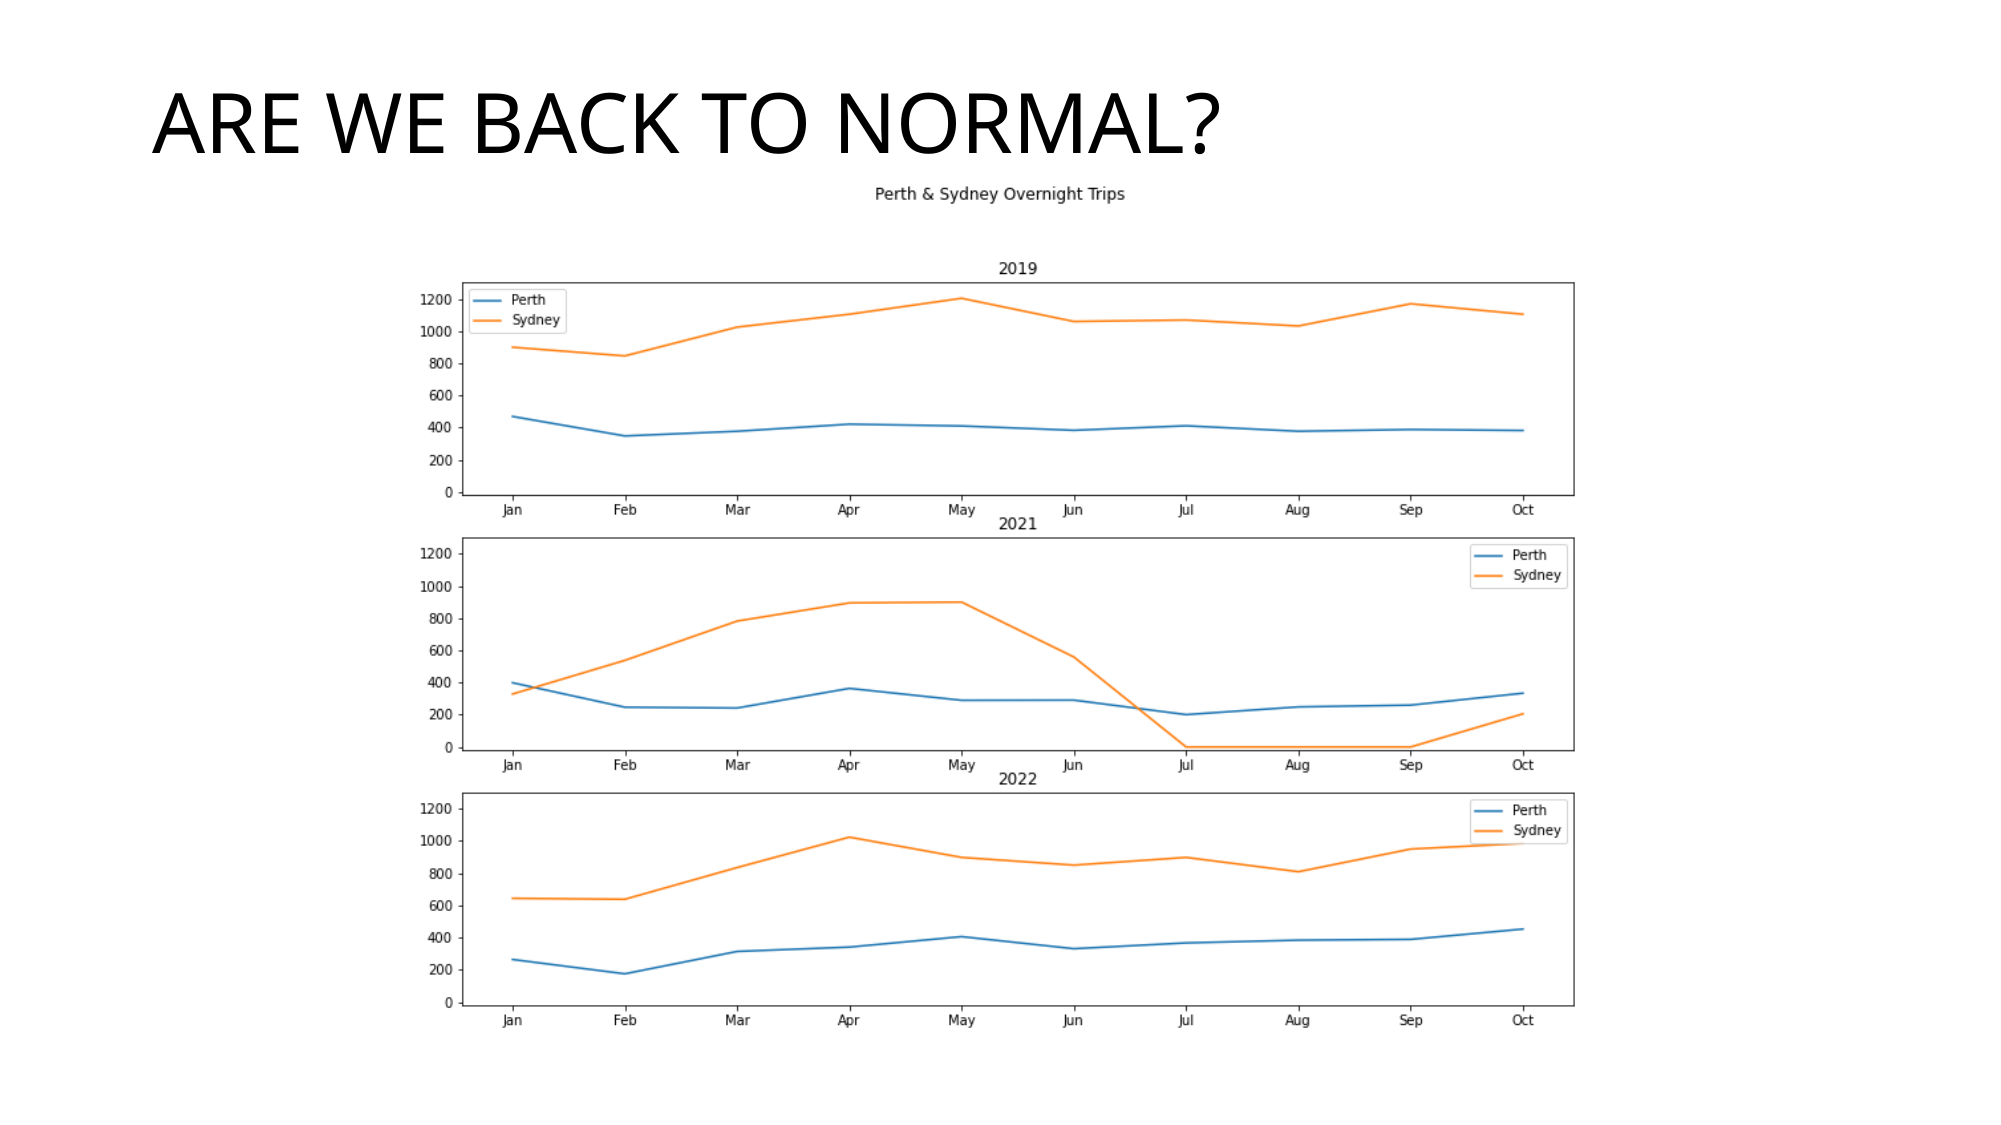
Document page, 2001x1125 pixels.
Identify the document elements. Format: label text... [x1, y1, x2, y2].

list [283, 168, 1717, 1125]
title Are we back to normal? [137, 46, 1863, 208]
